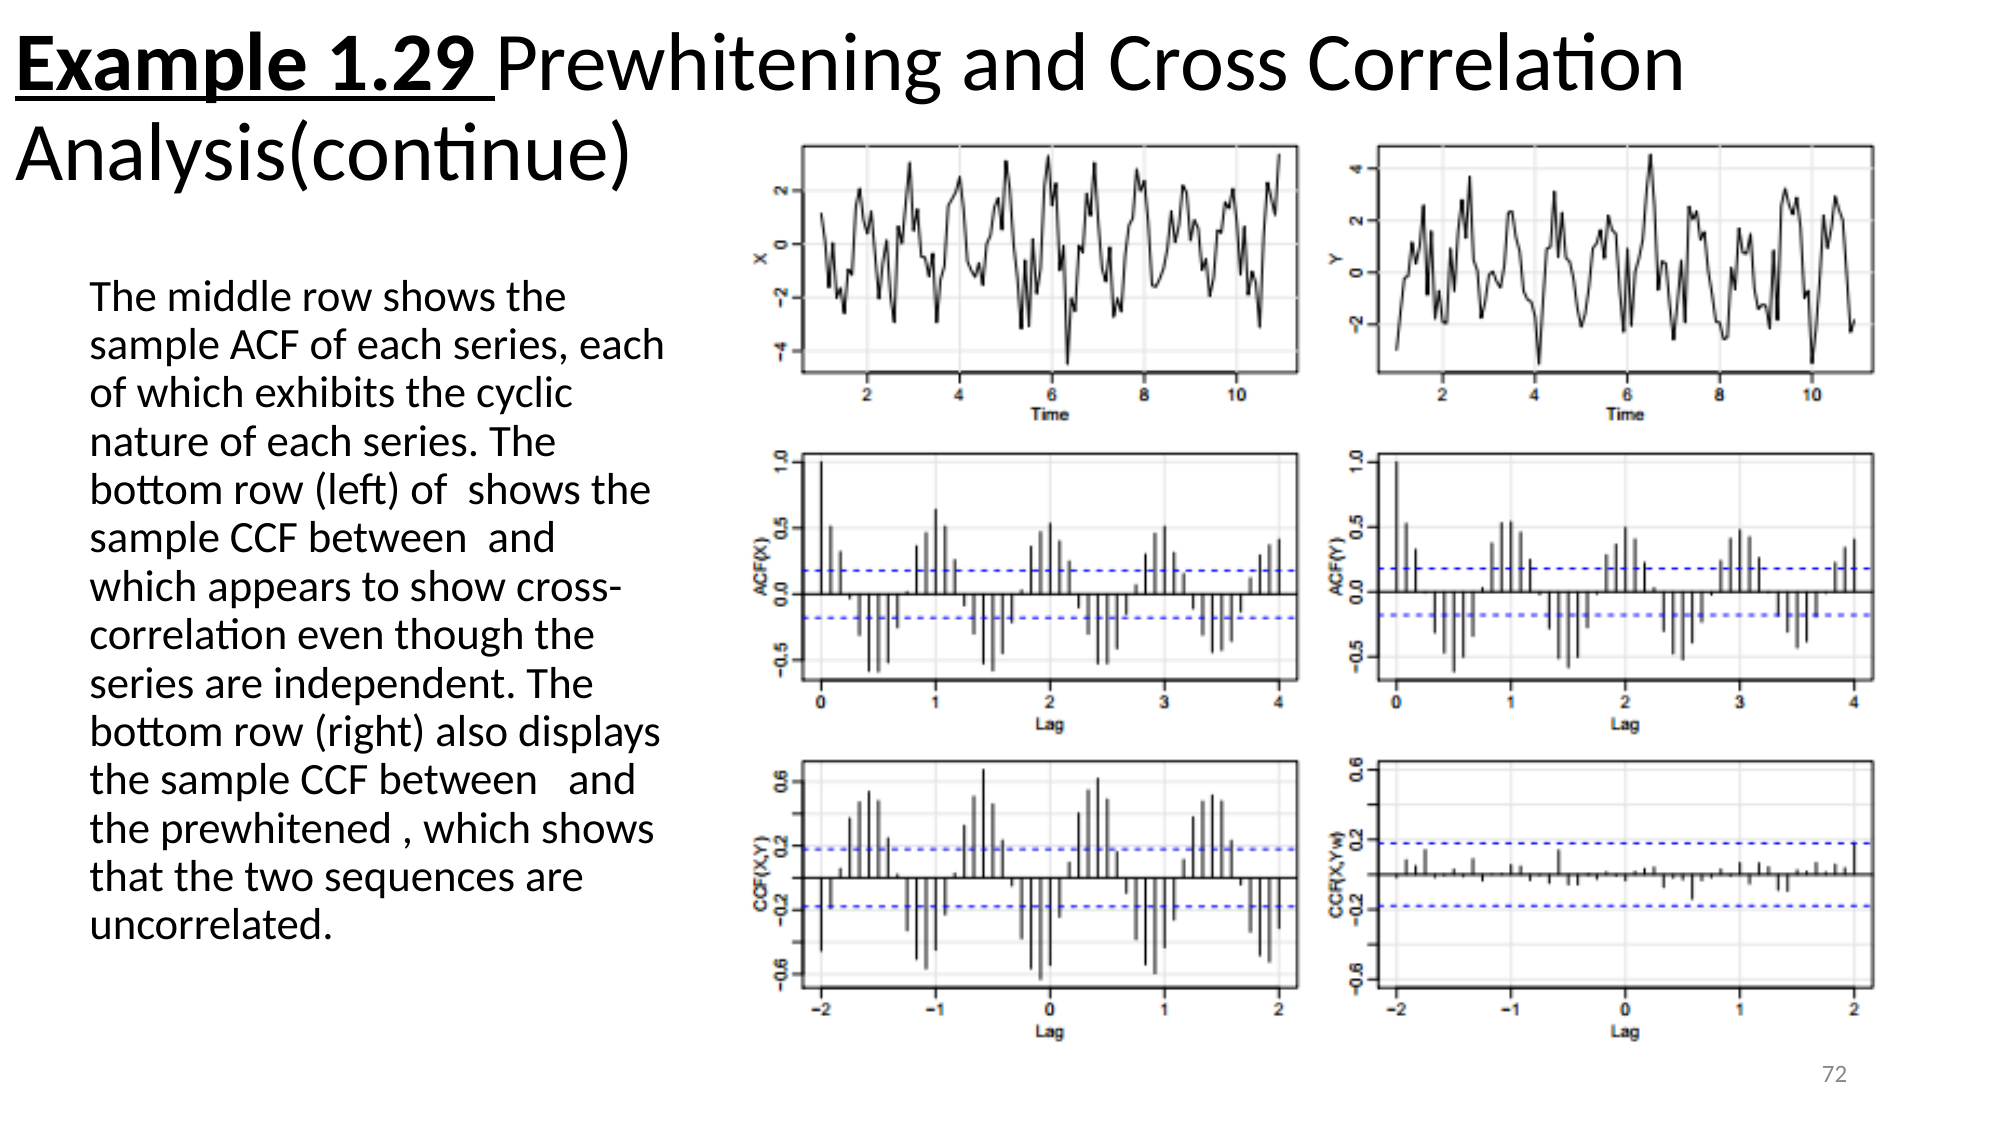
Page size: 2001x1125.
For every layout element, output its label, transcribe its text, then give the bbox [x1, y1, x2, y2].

slide_number 72 [1412, 1052, 1863, 1103]
title Example 1.29 Prewhitening and Cross Correlation Analysis(continue) [0, 0, 1725, 218]
picture [741, 119, 1891, 1043]
